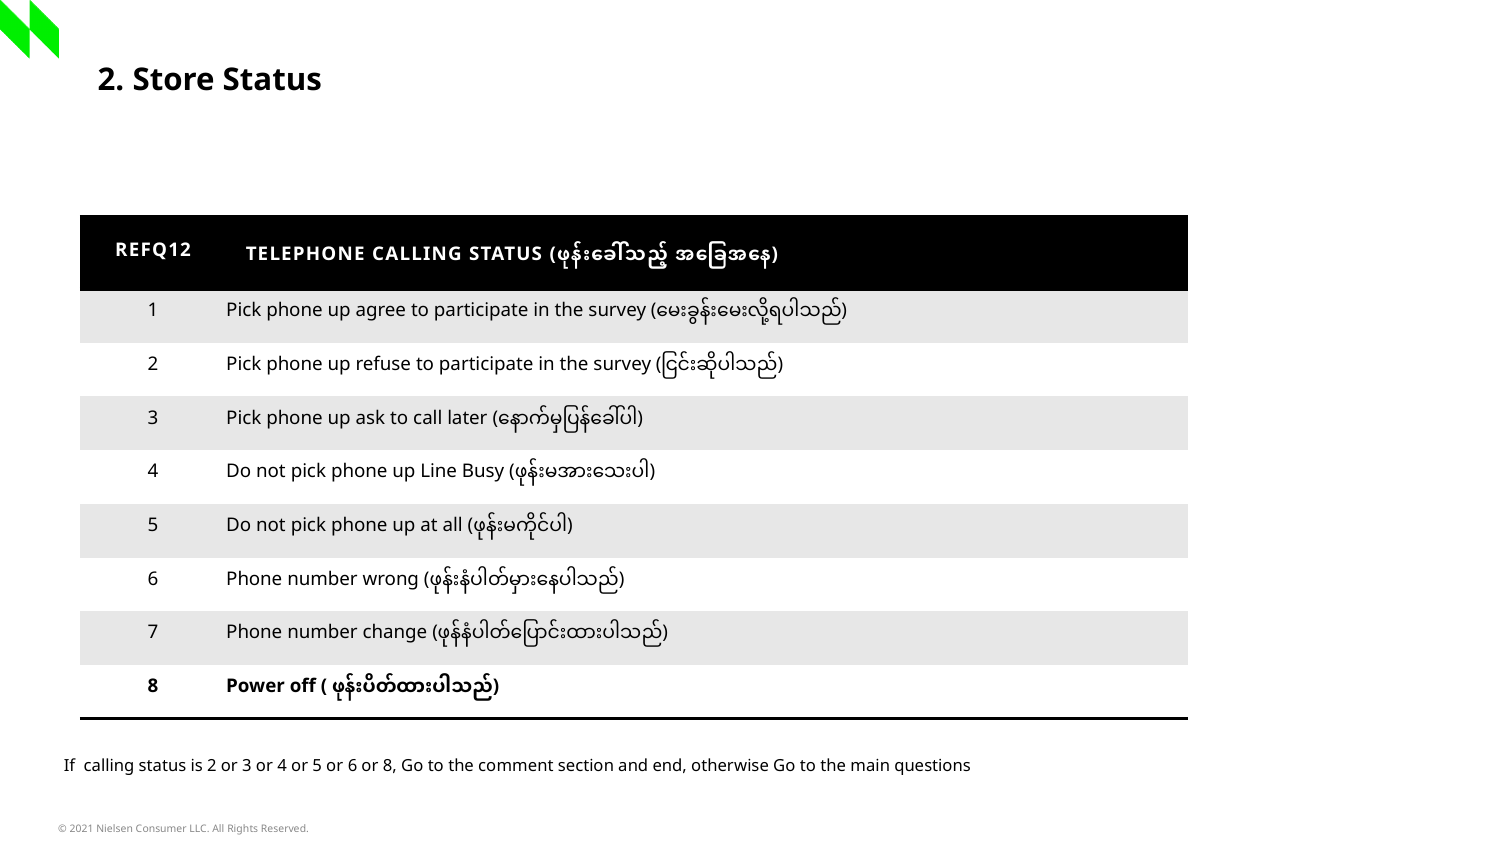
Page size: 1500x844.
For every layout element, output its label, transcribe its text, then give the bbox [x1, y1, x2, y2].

list If calling status is 2 or 3 or 4 or 5 or 6 or 8, Go to the comment section and end, otherwise Go to the main questions [63, 729, 1404, 775]
table_cell Pick phone up agree to participate in the survey (မေးခွန်းမေးလို့ရပါသည်) [226, 291, 1188, 343]
table_cell 2 [80, 343, 226, 396]
table_cell Do not pick phone up at all (ဖုန်းမကိုင်ပါ) [226, 504, 1188, 558]
table_cell 5 [80, 504, 226, 558]
table_header Telephone Calling Status (ဖုန်းခေါ်သည့် အခြေအနေ) [226, 218, 1188, 287]
table_cell Do not pick phone up Line Busy (ဖုန်းမအားသေးပါ) [226, 450, 1188, 504]
table_cell 6 [80, 558, 226, 611]
table_header RefQ12 [80, 218, 226, 287]
table_cell Phone number change (ဖုန်နံပါတ်ပြောင်းထားပါသည်) [226, 611, 1188, 665]
table_cell 1 [80, 291, 226, 343]
title 2. Store Status [97, 48, 1437, 113]
table_cell Phone number wrong (ဖုန်းနံပါတ်မှားနေပါသည်) [226, 558, 1188, 611]
table_cell 7 [80, 611, 226, 665]
table_cell Pick phone up ask to call later (နောက်မှပြန်ခေါ်ပါ) [226, 396, 1188, 450]
table_cell 4 [80, 450, 226, 504]
table_cell Power off ( ဖုန်းပိတ်ထားပါသည်) [226, 665, 1188, 717]
picture [0, 0, 59, 59]
table_cell 3 [80, 396, 226, 450]
table_cell 8 [80, 665, 226, 717]
table_cell Pick phone up refuse to participate in the survey (ငြင်းဆိုပါသည်) [226, 343, 1188, 396]
